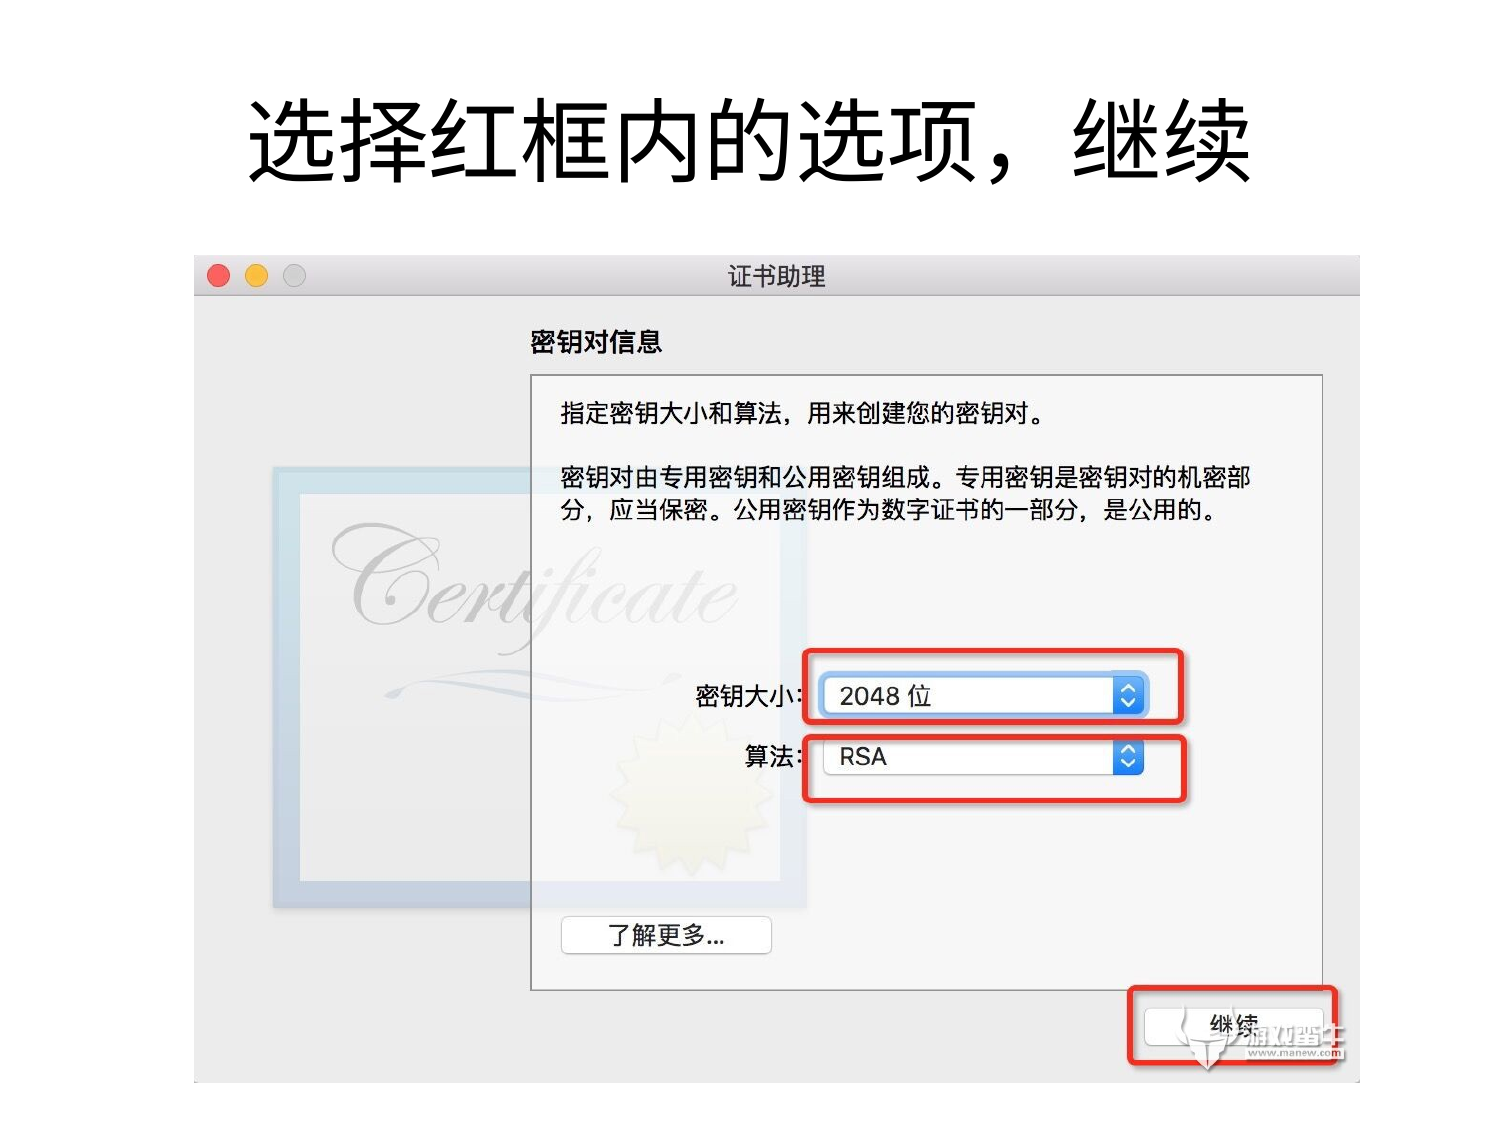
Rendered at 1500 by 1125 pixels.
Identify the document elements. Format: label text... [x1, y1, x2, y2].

title 选择红框内的选项，继续 [75, 45, 1425, 233]
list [194, 255, 1360, 1084]
